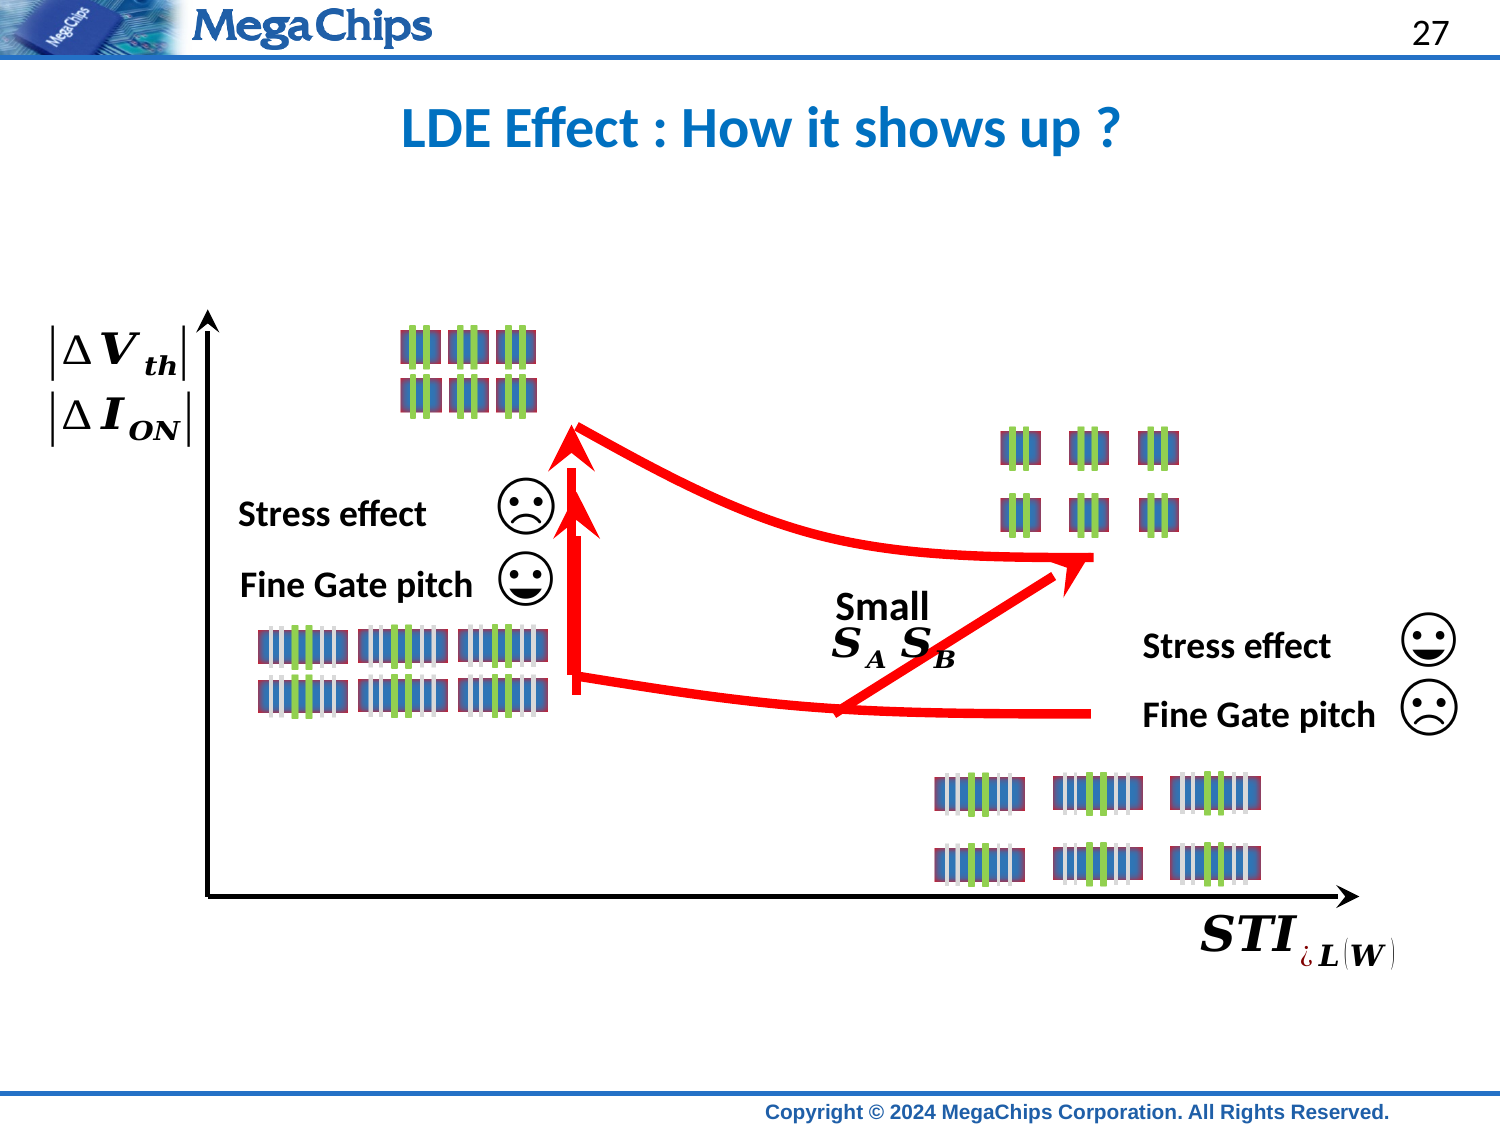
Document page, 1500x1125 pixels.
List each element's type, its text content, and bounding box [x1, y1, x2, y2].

title LDE Effect : How it shows up ? [74, 74, 1451, 184]
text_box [43, 302, 1398, 974]
picture [0, 0, 432, 55]
picture [489, 470, 562, 542]
picture [491, 544, 560, 614]
slide_number 27 [1396, 0, 1481, 70]
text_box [1127, 605, 1465, 744]
